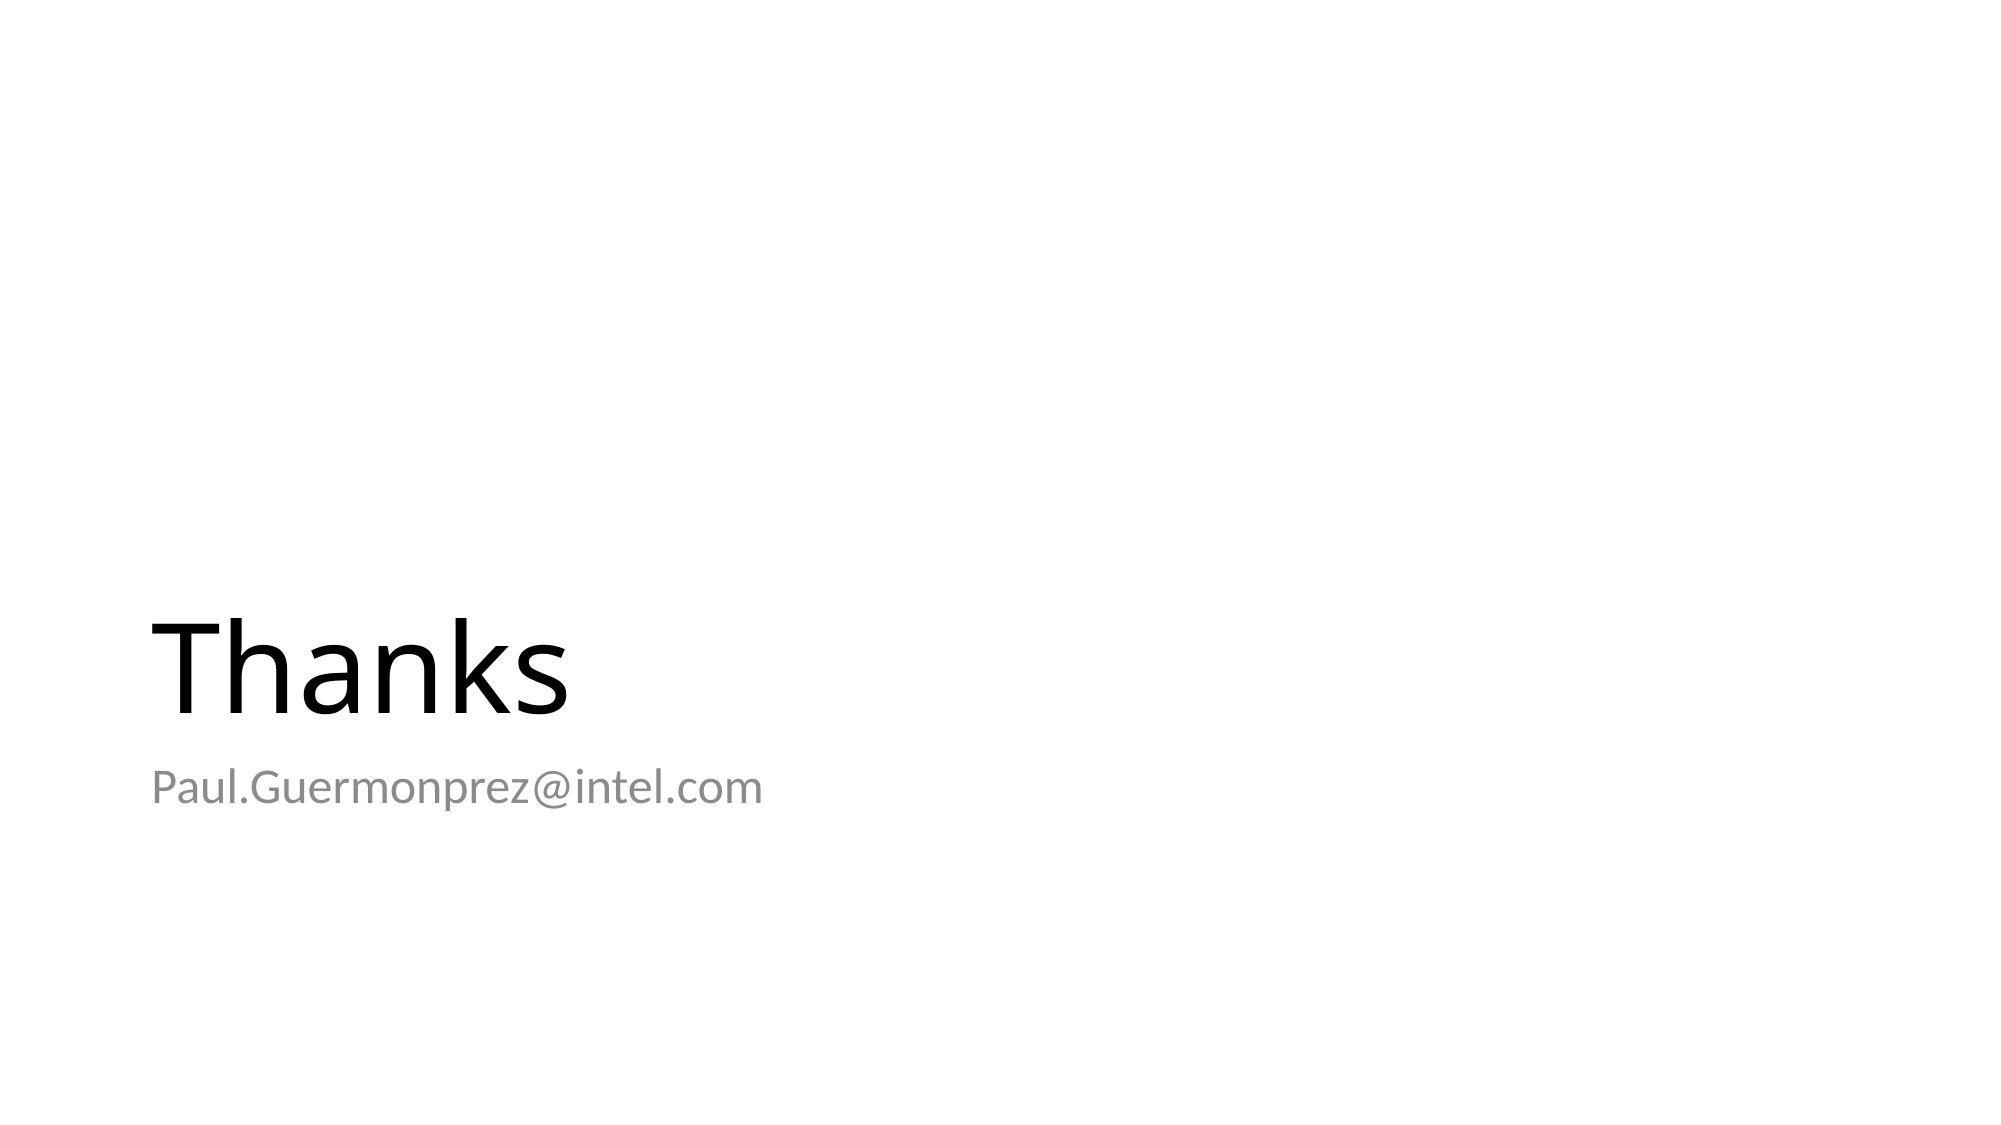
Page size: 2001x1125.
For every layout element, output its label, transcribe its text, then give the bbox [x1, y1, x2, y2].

title Thanks [136, 280, 1862, 749]
list Paul.Guermonprez@intel.com [136, 752, 1862, 999]
